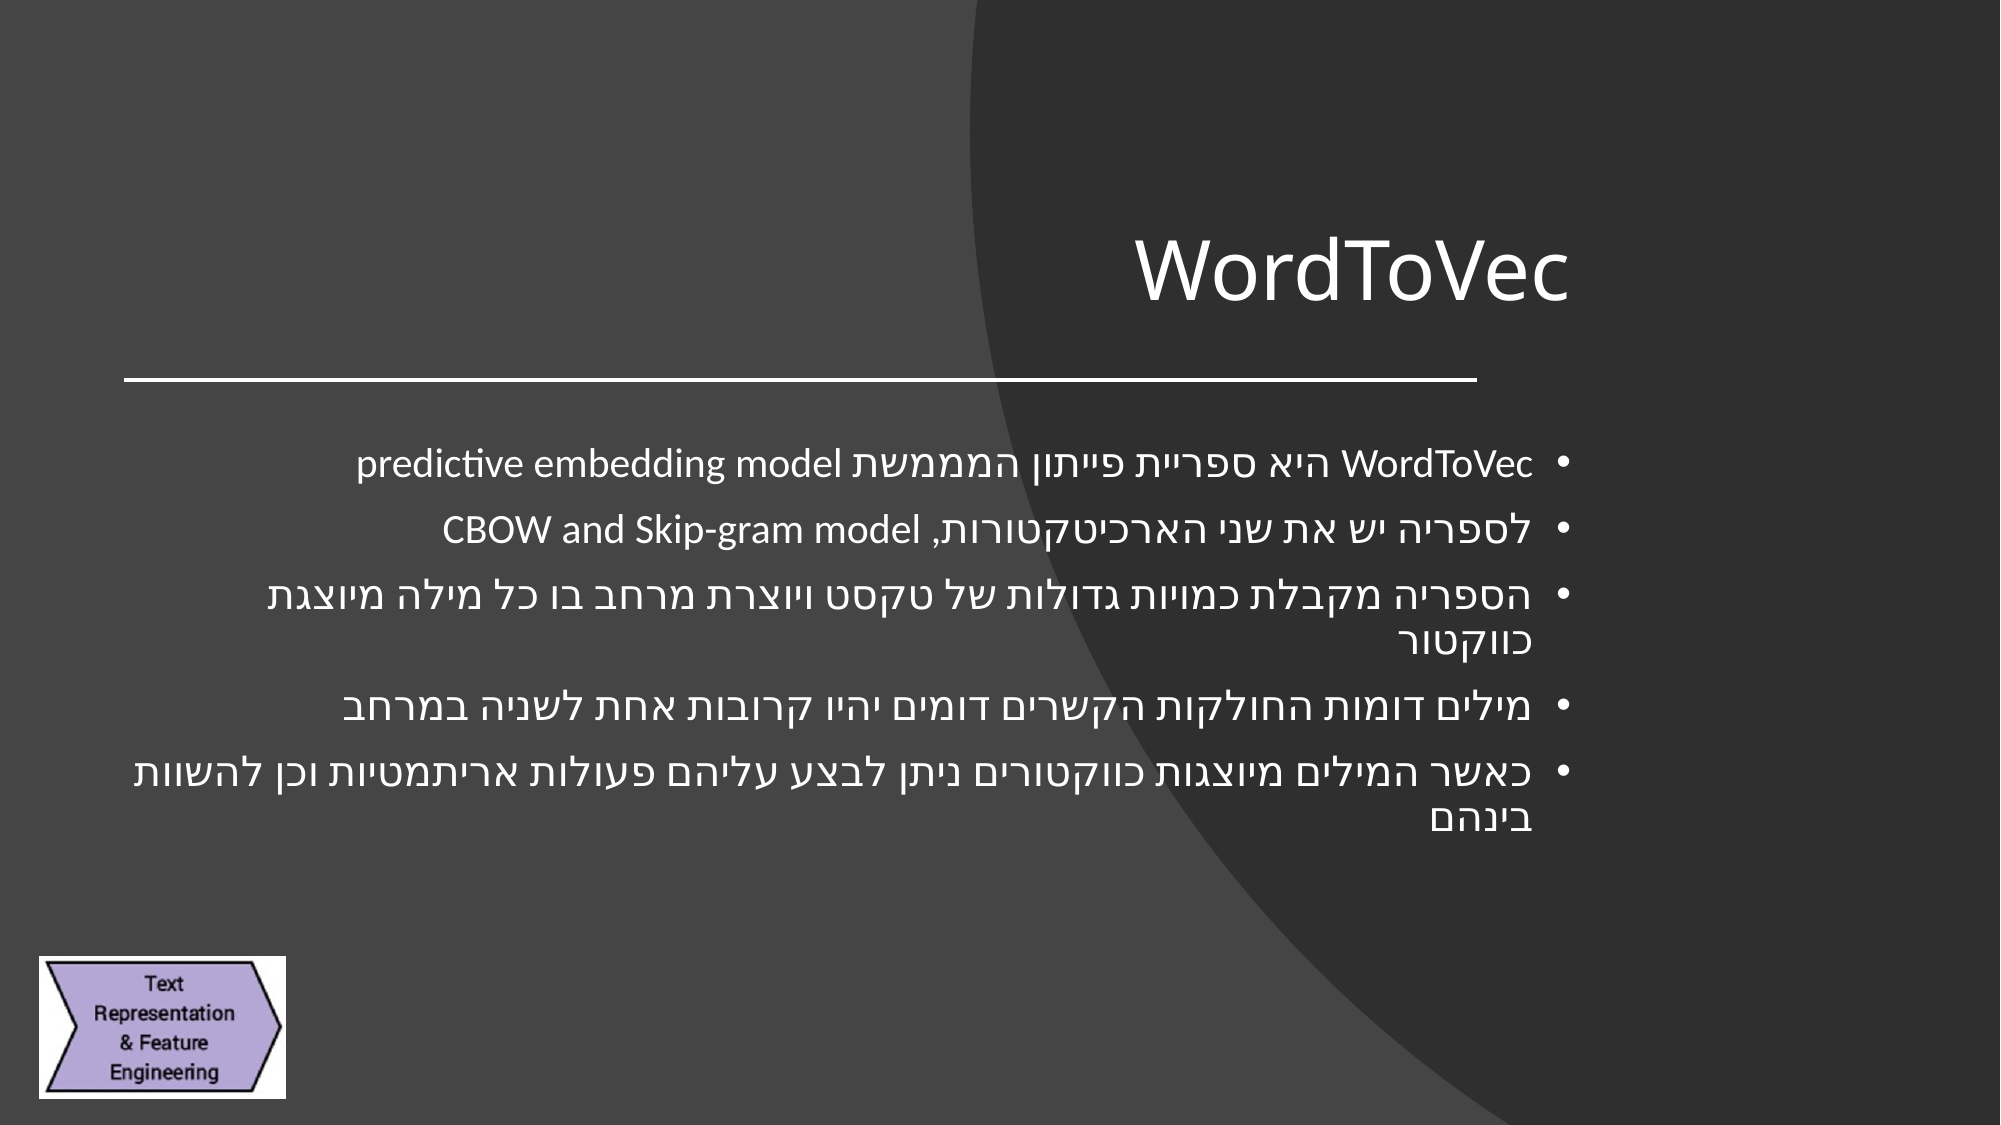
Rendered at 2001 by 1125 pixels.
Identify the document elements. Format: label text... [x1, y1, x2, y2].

list WordToVec היא ספריית פייתון המממשת predictive embedding model לספריה יש את שני הארכיטקטורות, CBOW and Skip-gram model הספריה מקבלת כמויות גדולות של טקסט ויוצרת מרחב בו כל מילה מיוצגת כווקטור מילים דומות החולקות הקשרים דומים יהיו קרובות אחת לשניה במרחב כאשר המילים מיוצגות כווקטורים ניתן לבצע עליהם פעולות אריתמטיות וכן להשוות בינהם [107, 433, 1586, 980]
picture [39, 956, 286, 1099]
title WordToVec [107, 59, 1586, 327]
text_box [971, 0, 2000, 1125]
